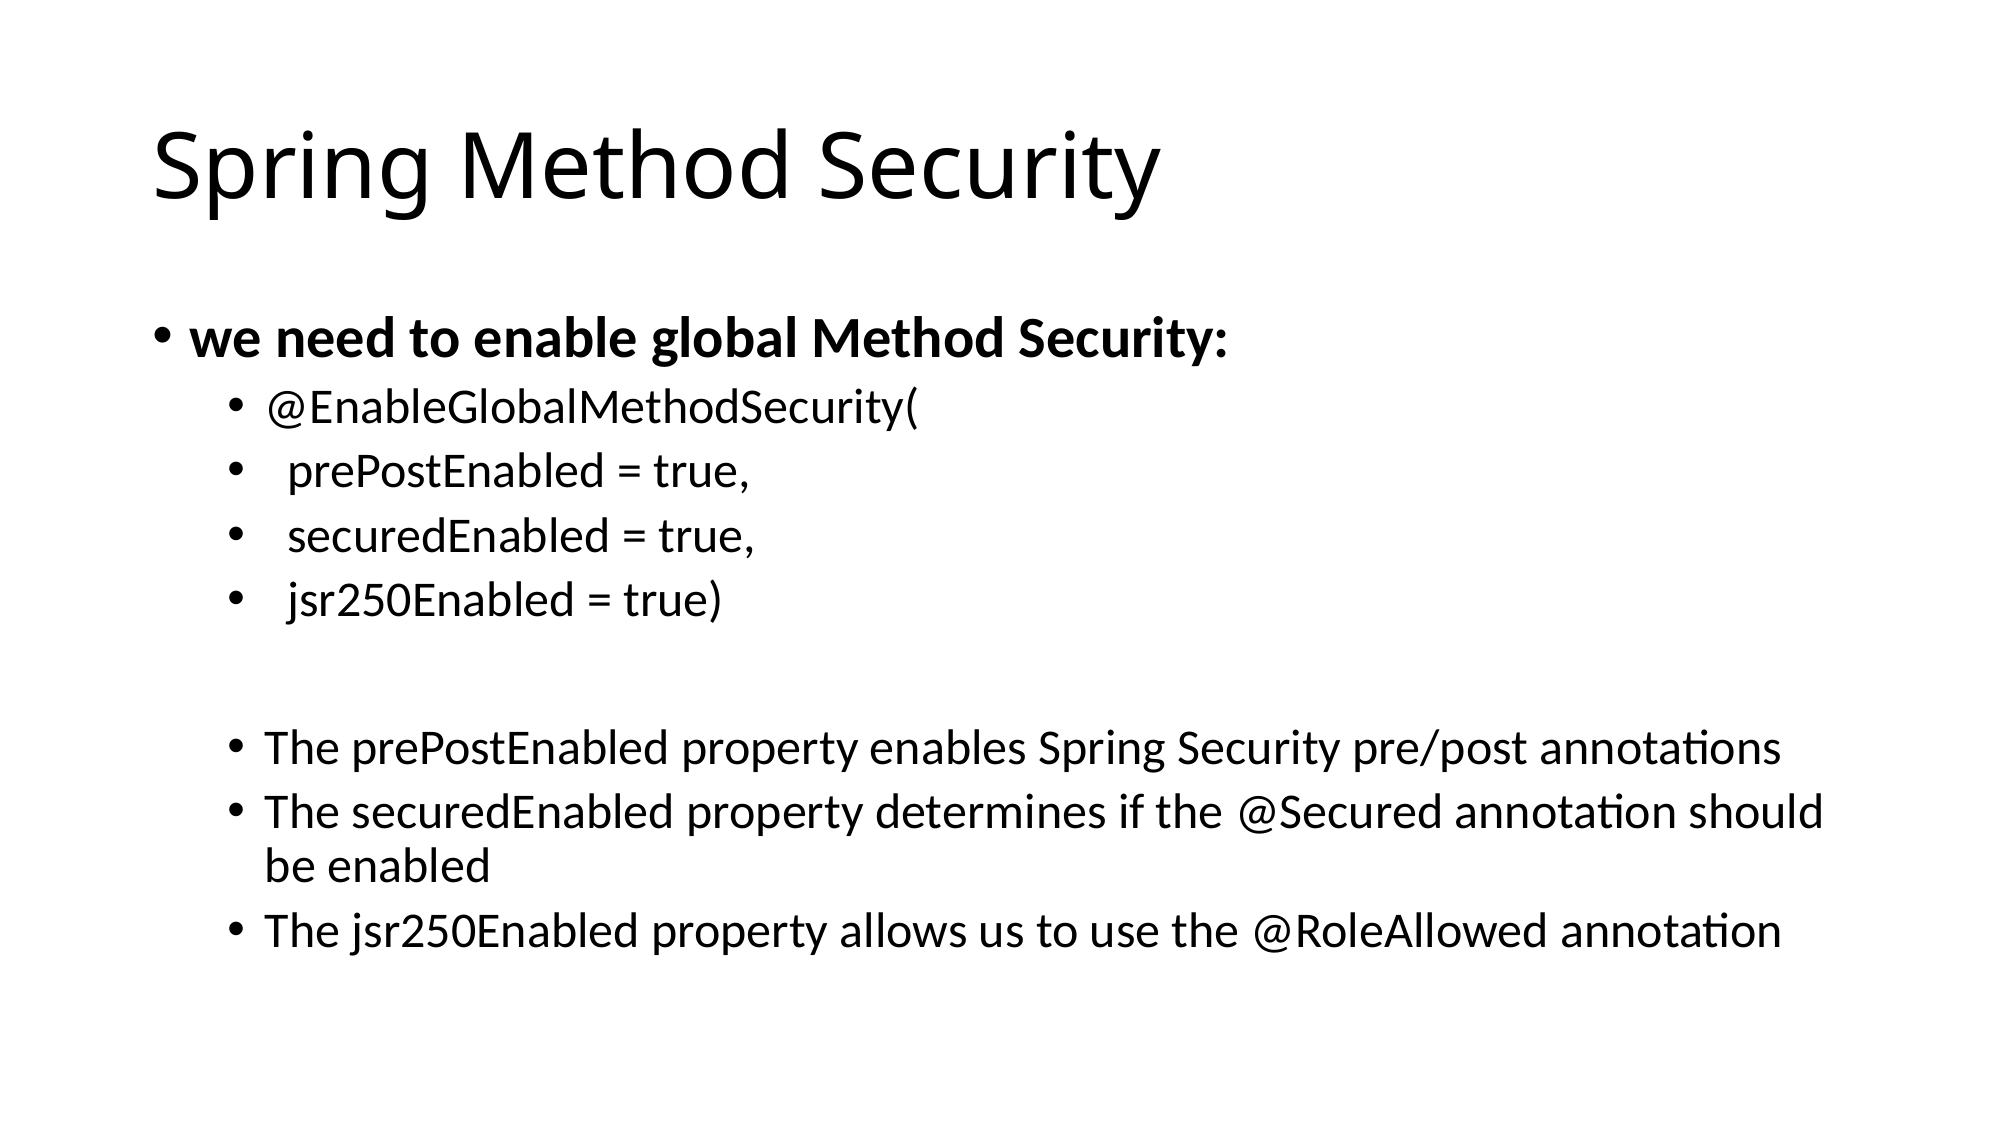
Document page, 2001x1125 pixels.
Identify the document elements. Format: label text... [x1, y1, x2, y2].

list we need to enable global Method Security: @EnableGlobalMethodSecurity( prePostEnabled = true, securedEnabled = true, jsr250Enabled = true) The prePostEnabled property enables Spring Security pre/post annotations The securedEnabled property determines if the @Secured annotation should be enabled The jsr250Enabled property allows us to use the @RoleAllowed annotation [137, 299, 1863, 1014]
title Spring Method Security [137, 59, 1863, 278]
